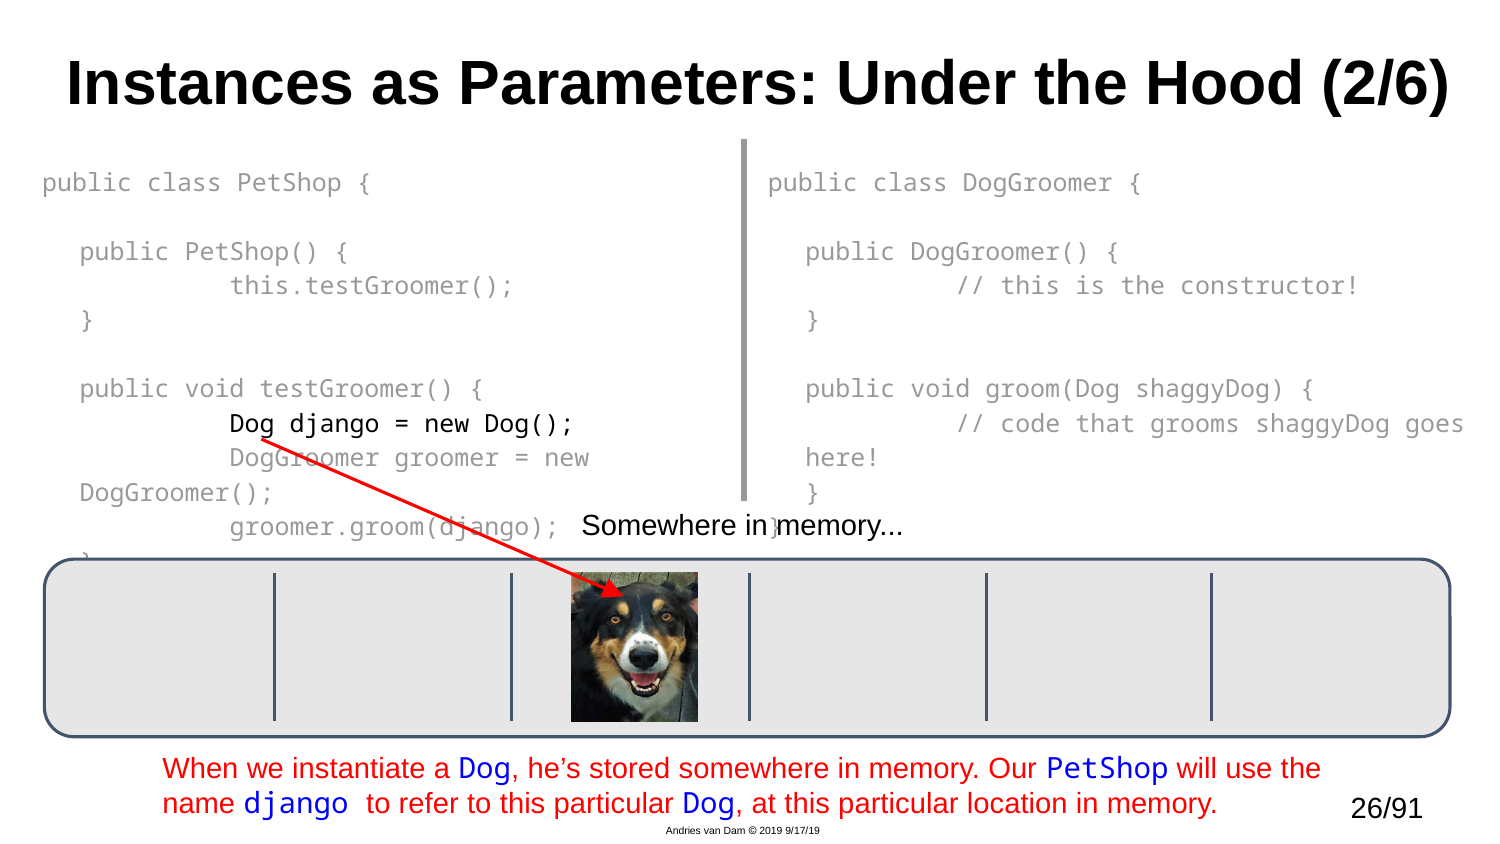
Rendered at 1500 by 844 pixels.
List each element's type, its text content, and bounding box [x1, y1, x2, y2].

list public class PetShop { public PetShop() { this.testGroomer(); } public void testGroomer() { Dog django = new Dog(); DogGroomer groomer = new DogGroomer(); groomer.groom(django); } } [27, 146, 741, 732]
picture [571, 572, 698, 722]
text_box Somewhere in memory... [624, 491, 967, 557]
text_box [261, 439, 624, 597]
text_box [44, 559, 1450, 737]
title Instances as Parameters: Under the Hood (2/6) [51, 0, 1500, 134]
list public class DogGroomer { public DogGroomer() { // this is the constructor! } public void groom(Dog shaggyDog) { // code that grooms shaggyDog goes here! } } [753, 146, 1500, 652]
text_box When we instantiate a Dog, he’s stored somewhere in memory. Our PetShop will use the name django to refer to this particular Dog, at this particular location in memory. [147, 734, 1387, 835]
